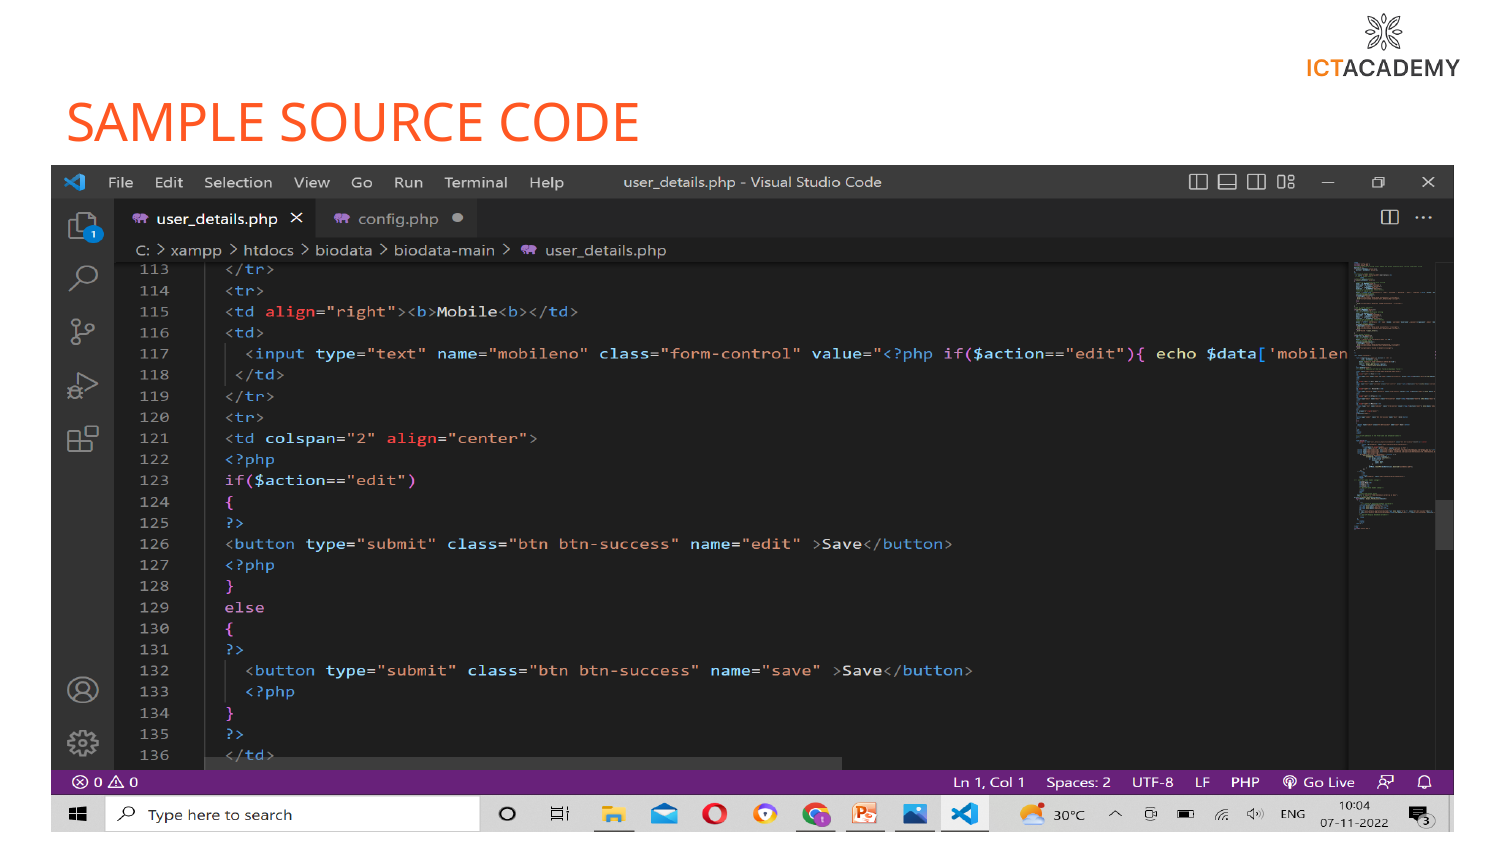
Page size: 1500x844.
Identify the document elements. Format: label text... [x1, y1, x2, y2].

picture [1273, 5, 1494, 84]
picture [51, 165, 1454, 832]
title SAMPLE SOURCE CODE [51, 72, 1449, 164]
